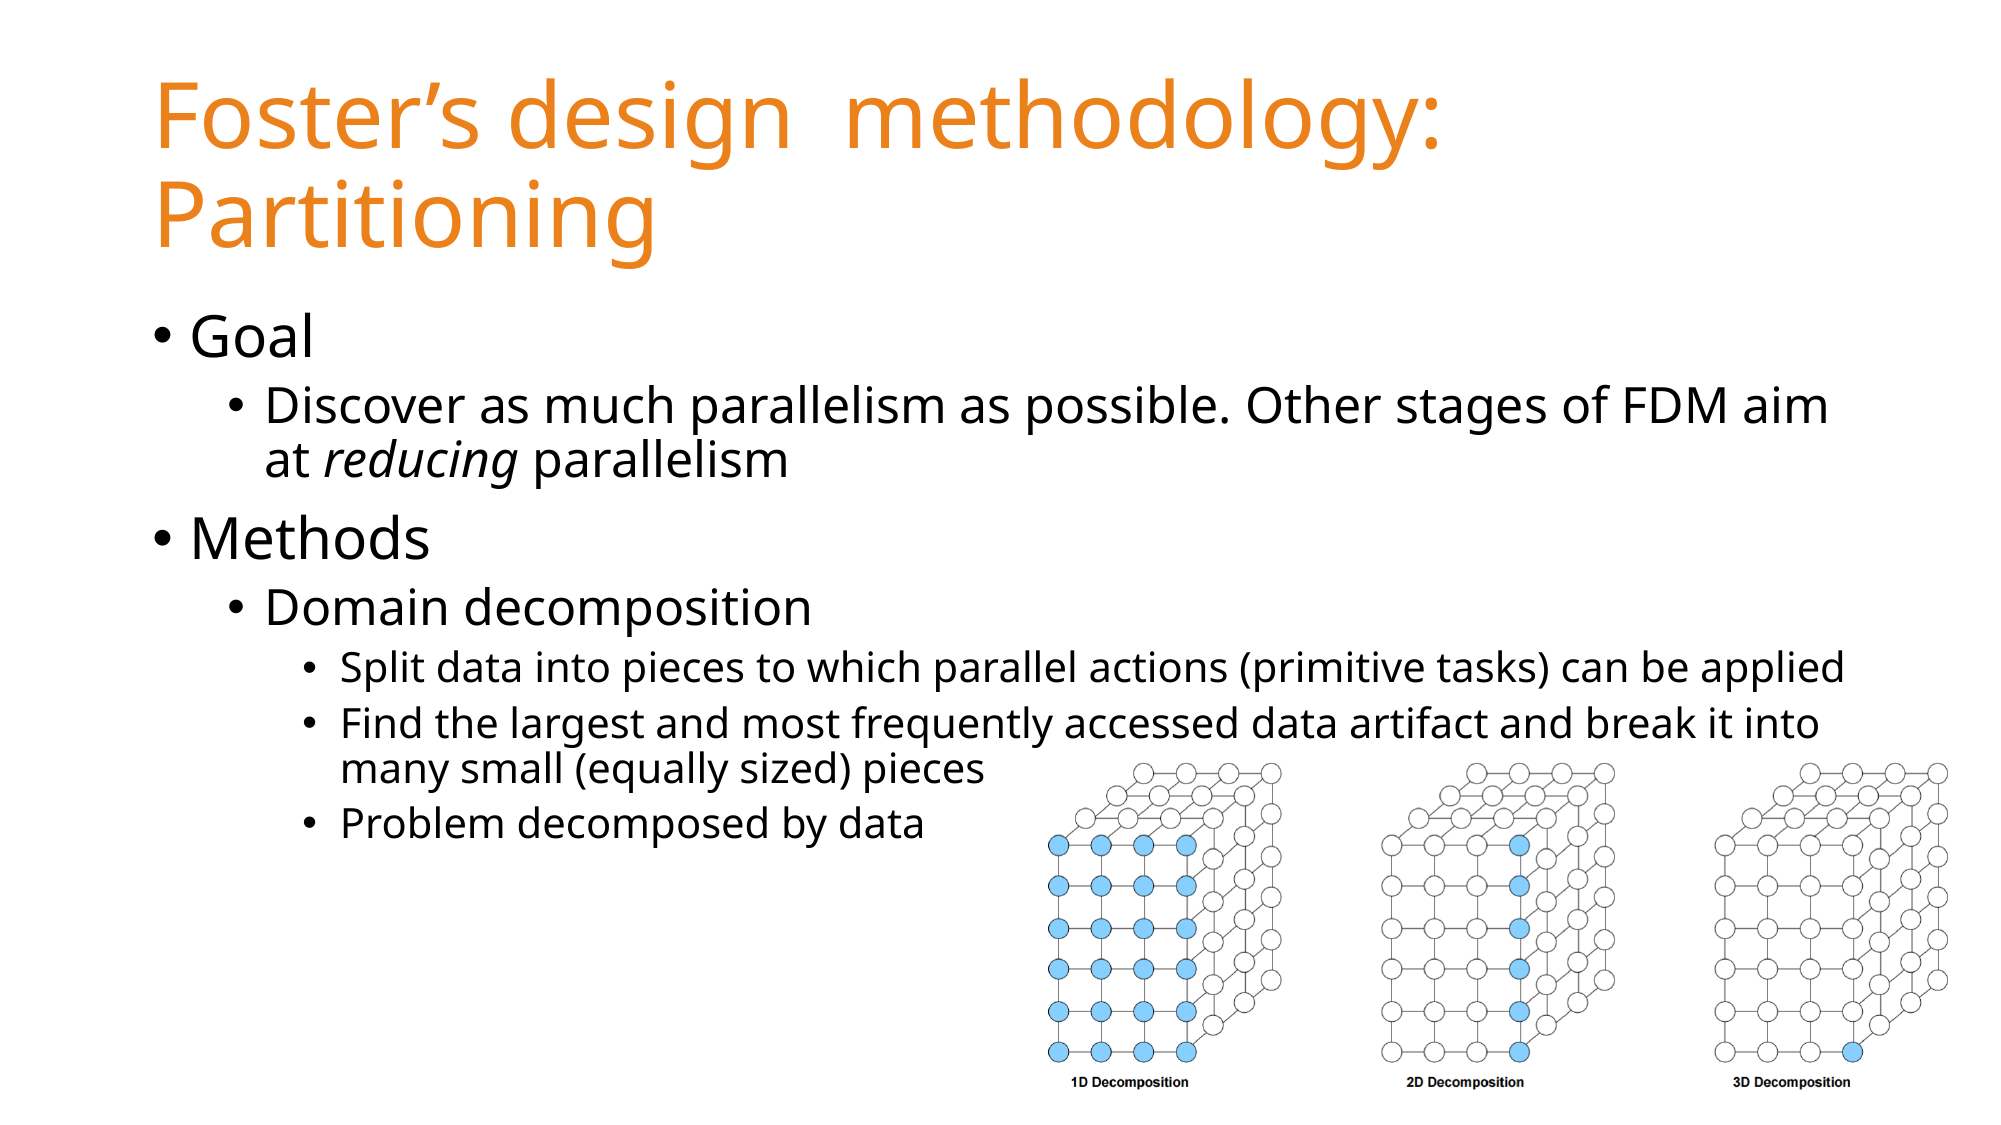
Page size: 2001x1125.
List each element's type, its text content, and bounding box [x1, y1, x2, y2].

title Foster’s design methodology: Partitioning [137, 59, 1863, 278]
picture [1033, 753, 1956, 1096]
list Goal Discover as much parallelism as possible. Other stages of FDM aim at reducing parallelism Methods Domain decomposition Split data into pieces to which parallel actions (primitive tasks) can be applied Find the largest and most frequently accessed data artifact and break it into many small (equally sized) pieces Problem decomposed by data [137, 299, 1863, 1014]
